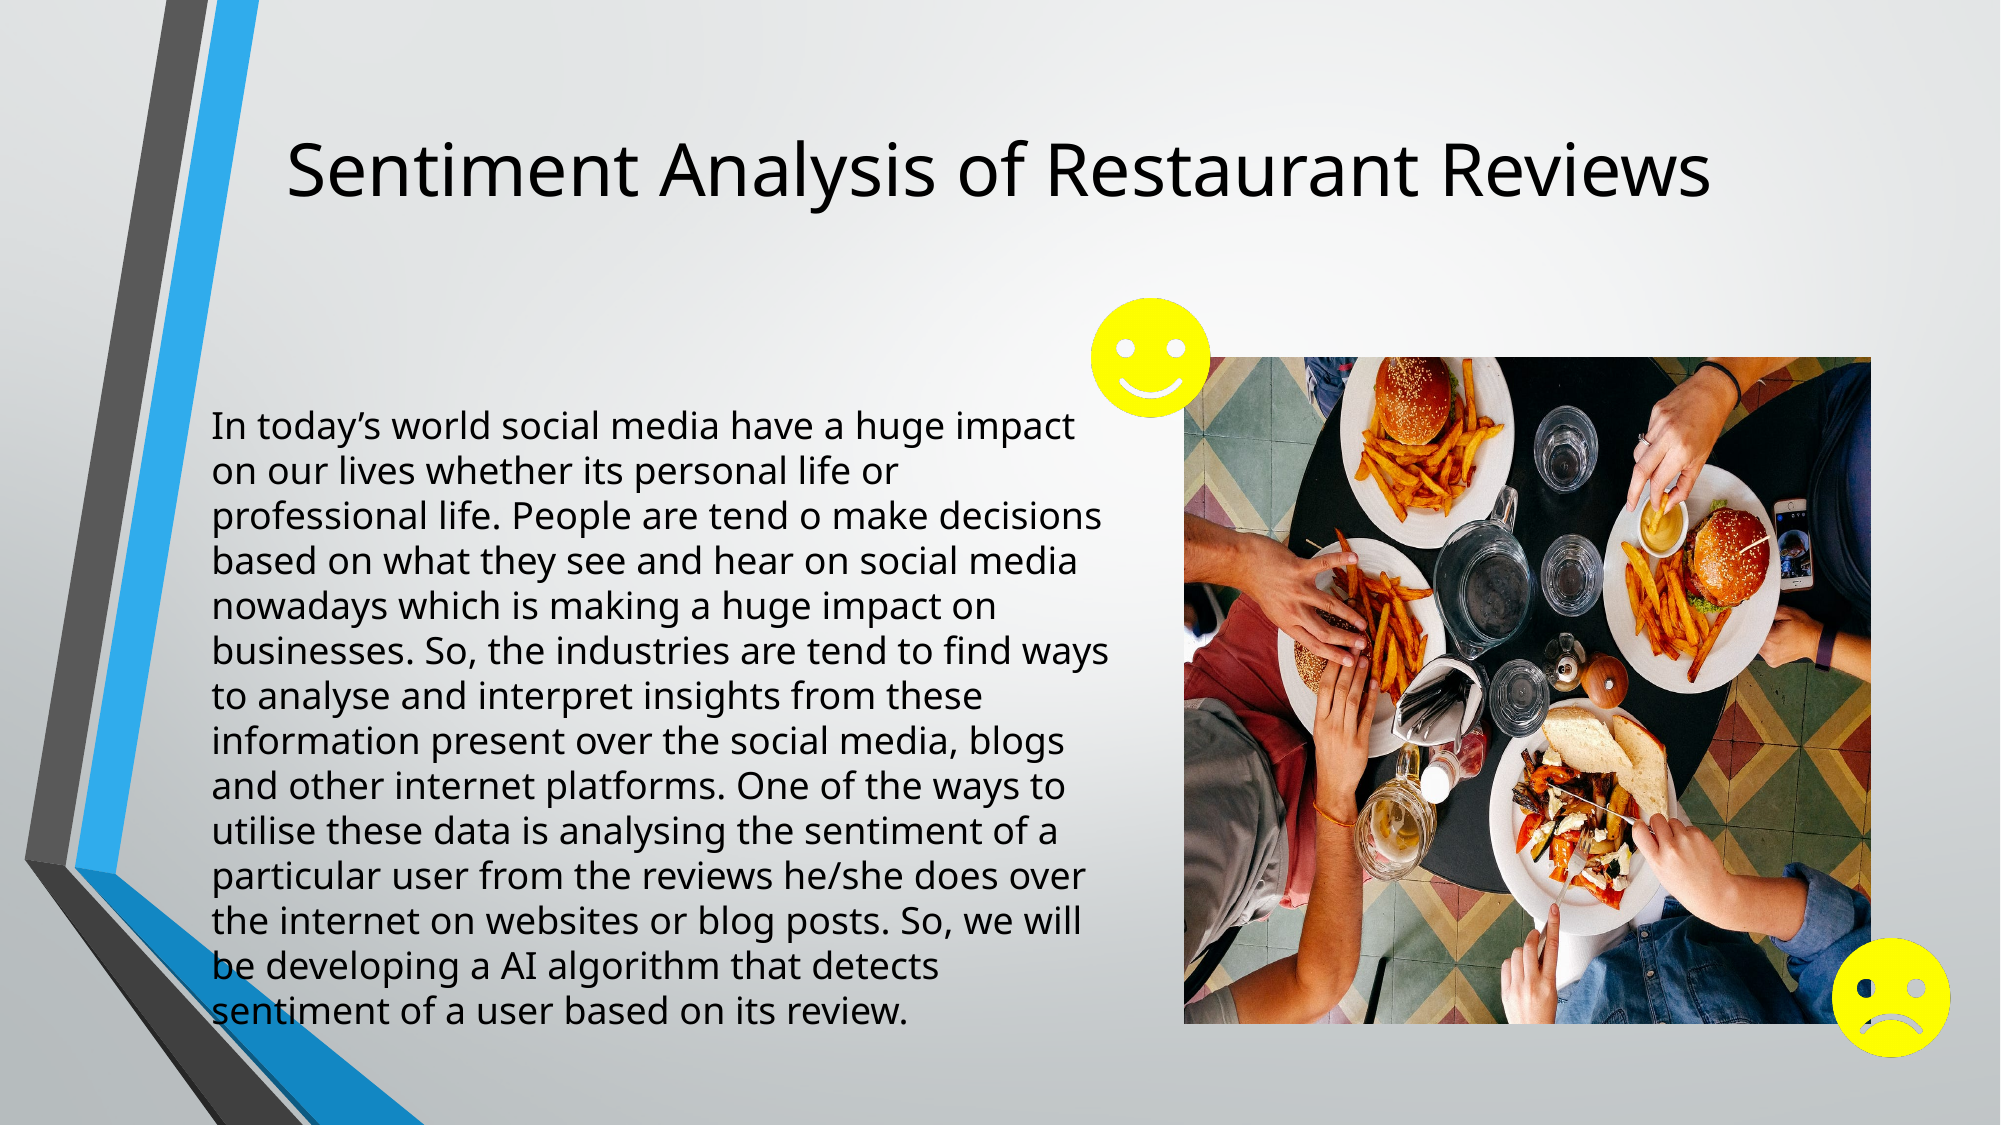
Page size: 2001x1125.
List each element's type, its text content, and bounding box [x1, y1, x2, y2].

text_box In today’s world social media have a huge impact on our lives whether its personal life or professional life. People are tend o make decisions based on what they see and hear on social media nowadays which is making a huge impact on businesses. So, the industries are tend to find ways to analyse and interpret insights from these information present over the social media, blogs and other internet platforms. One of the ways to utilise these data is analysing the sentiment of a particular user from the reviews he/she does over the internet on websites or blog posts. So, we will be developing a AI algorithm that detects sentiment of a user based on its review. [196, 394, 1131, 1040]
picture [1075, 281, 1967, 1073]
title Sentiment Analysis of Restaurant Reviews [95, 115, 1905, 308]
